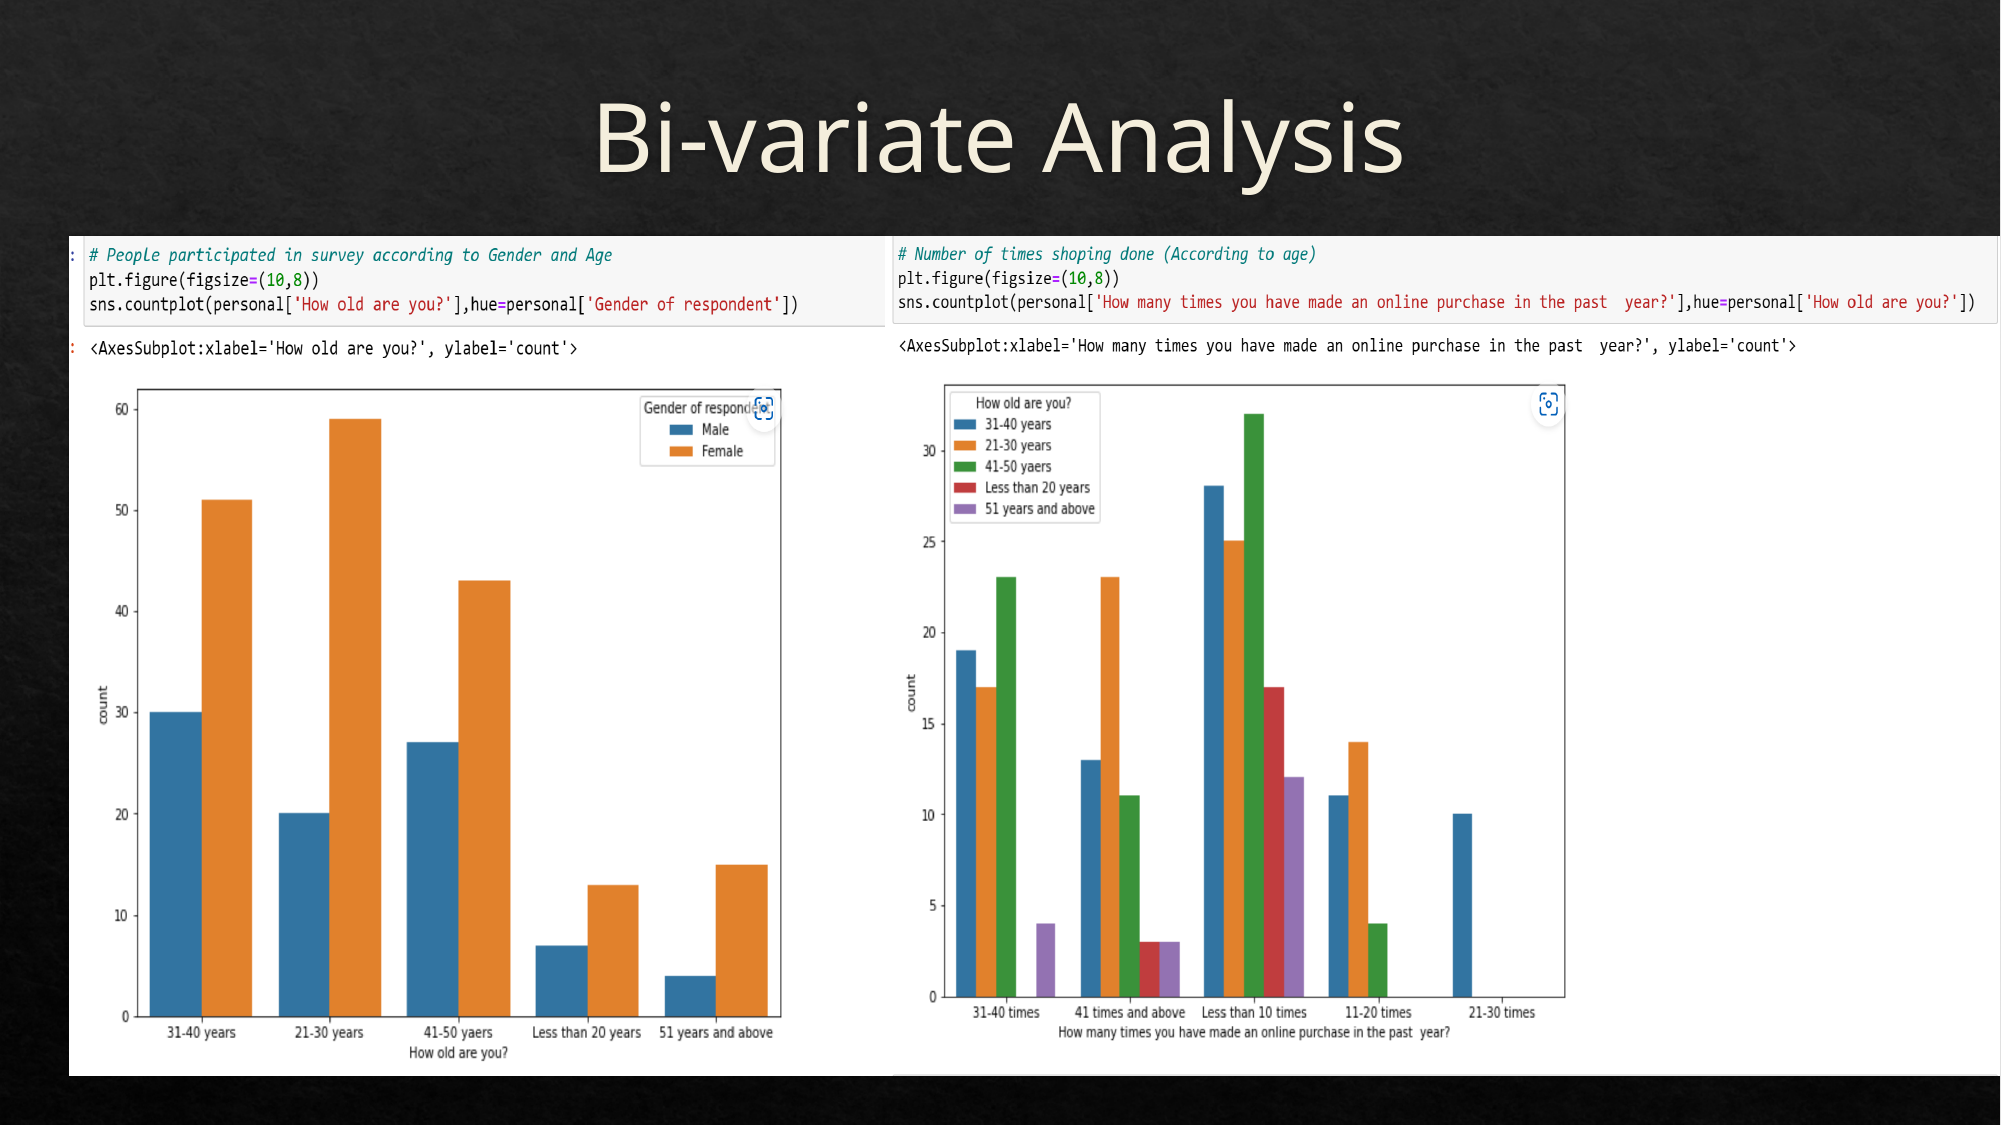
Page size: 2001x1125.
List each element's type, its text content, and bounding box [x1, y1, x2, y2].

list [68, 235, 881, 1076]
picture [885, 235, 2000, 1076]
title Bi-variate Analysis [149, 46, 1849, 232]
